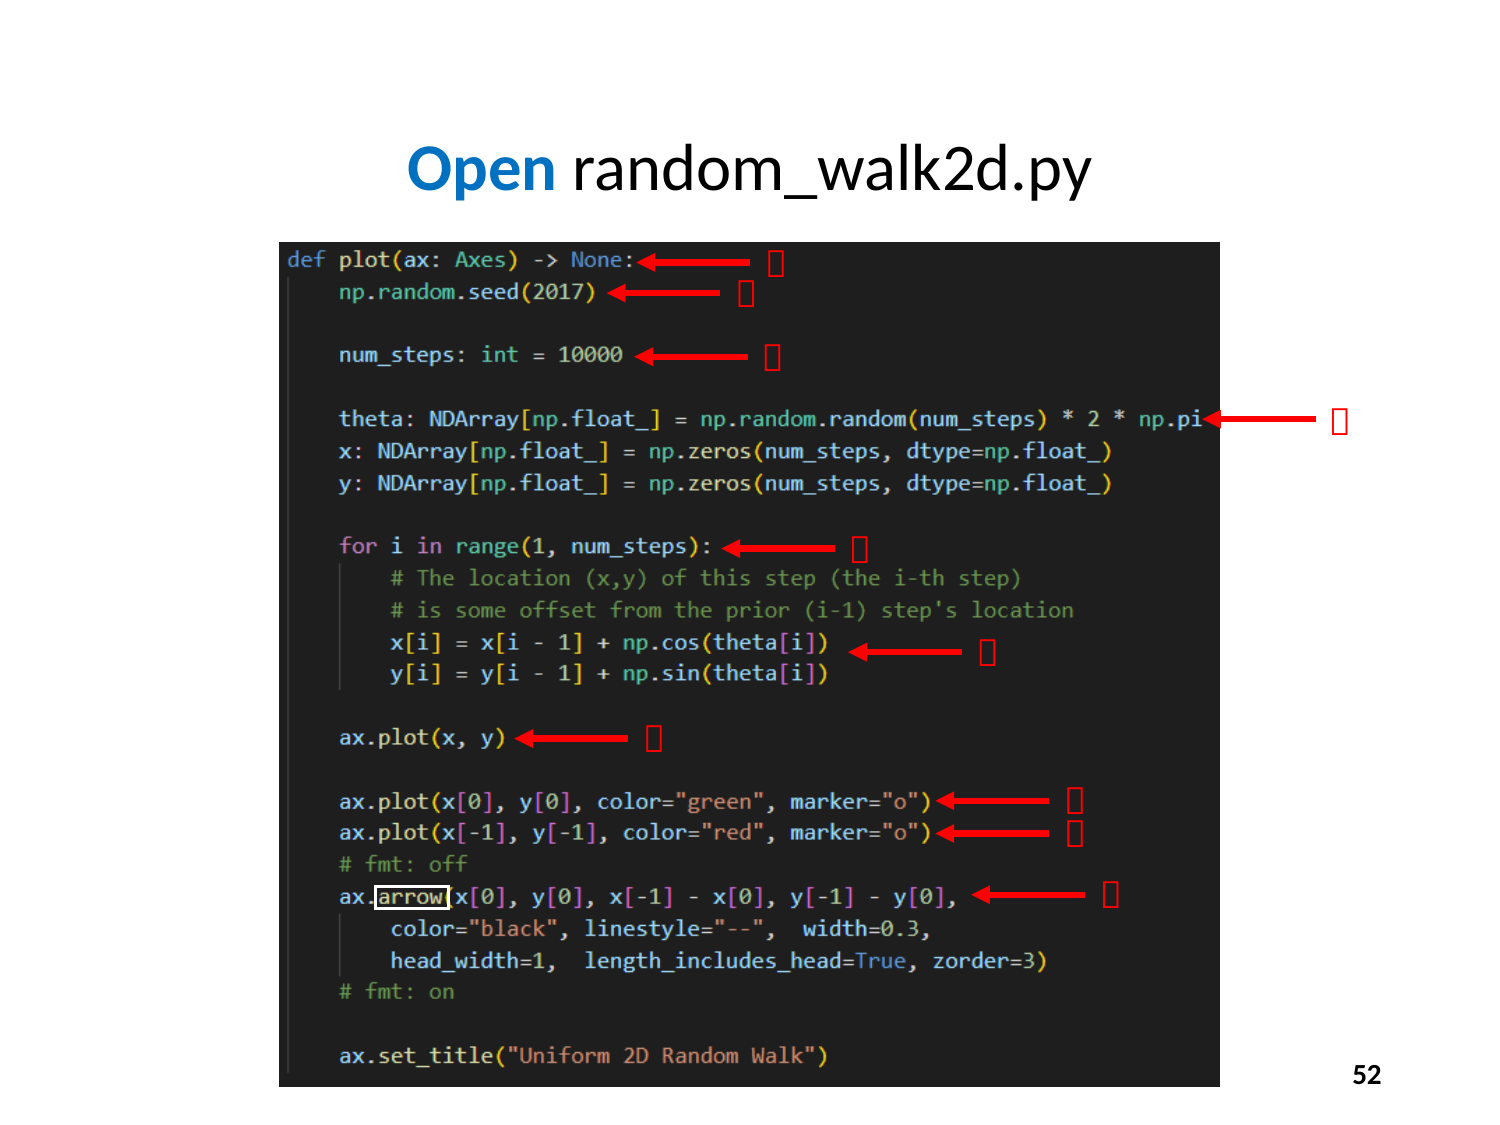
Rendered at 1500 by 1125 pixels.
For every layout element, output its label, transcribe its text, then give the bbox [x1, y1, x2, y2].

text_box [606, 262, 784, 324]
picture [279, 242, 1220, 1087]
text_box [1202, 390, 1377, 452]
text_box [721, 518, 897, 580]
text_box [935, 769, 1112, 802]
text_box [971, 863, 1148, 925]
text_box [935, 802, 1112, 864]
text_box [848, 621, 1025, 682]
title Open random_walk2d.py [103, 59, 1397, 278]
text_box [633, 326, 810, 388]
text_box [514, 707, 691, 769]
slide_number 52 [1059, 1042, 1397, 1103]
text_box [636, 232, 813, 293]
